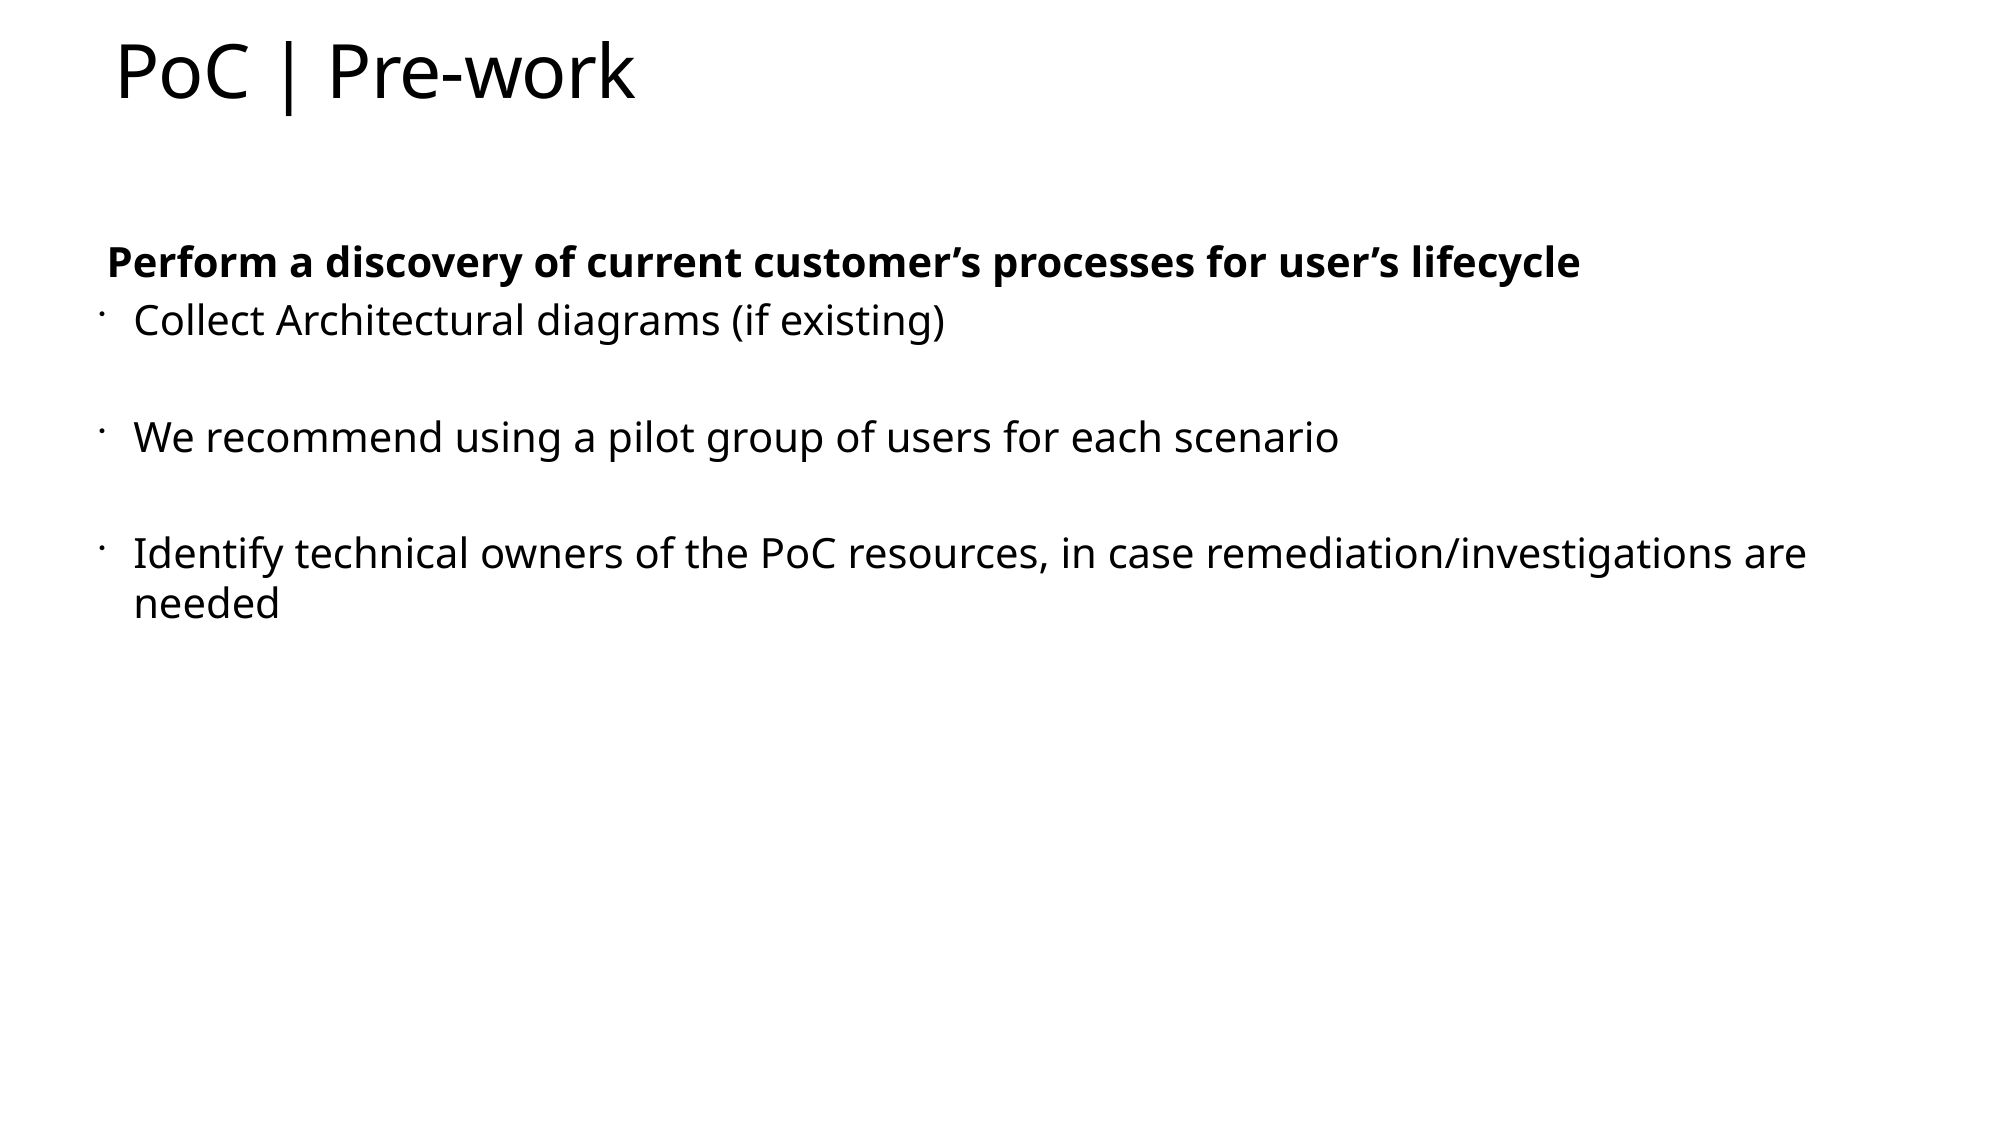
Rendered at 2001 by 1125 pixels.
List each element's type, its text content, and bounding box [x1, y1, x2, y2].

list Perform a discovery of current customer’s processes for user’s lifecycle Collect Architectural diagrams (if existing) We recommend using a pilot group of users for each scenario Identify technical owners of the PoC resources, in case remediation/investigations are needed [95, 235, 1904, 589]
title PoC | Pre-work [114, 23, 1840, 235]
